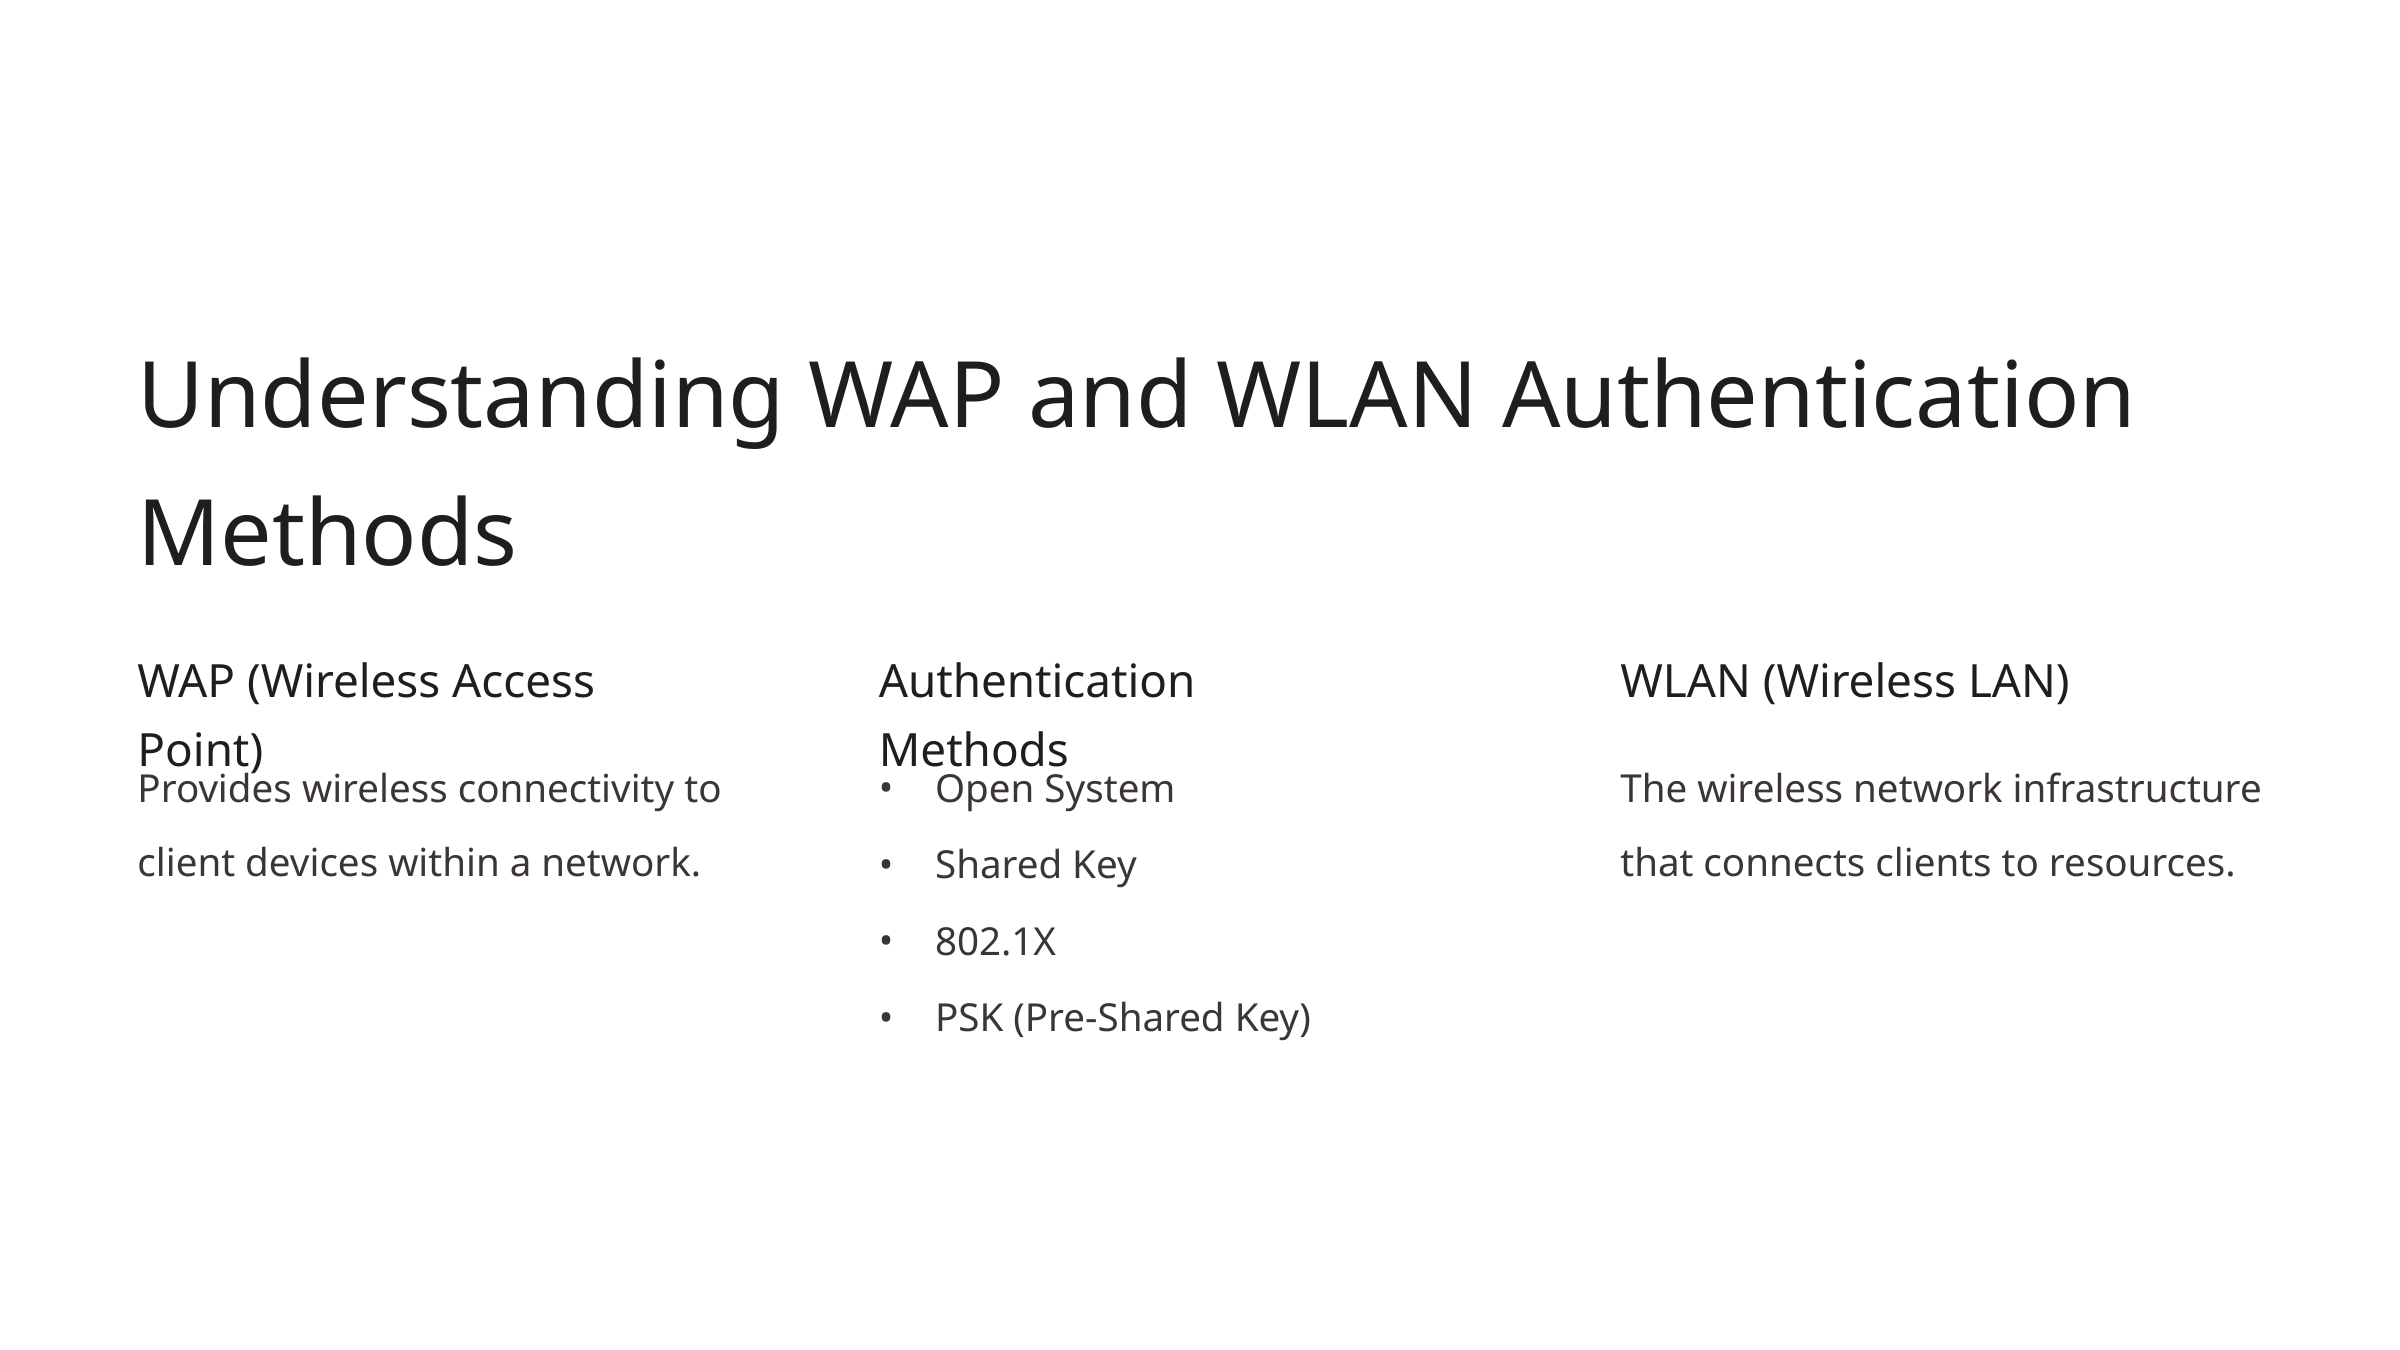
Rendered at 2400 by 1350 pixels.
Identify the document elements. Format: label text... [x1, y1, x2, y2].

text_box The wireless network infrastructure that connects clients to resources. [1620, 734, 2265, 861]
text_box Provides wireless connectivity to client devices within a network. [137, 734, 782, 861]
text_box Shared Key [878, 811, 1524, 875]
text_box PSK (Pre-Shared Key) [878, 964, 1524, 1028]
text_box WAP (Wireless Access Point) [137, 637, 728, 696]
text_box 802.1X [878, 888, 1524, 951]
text_box Open System [878, 734, 1524, 798]
text_box Authentication Methods [878, 637, 1376, 696]
text_box Understanding WAP and WLAN Authentication Methods [137, 308, 2263, 540]
text_box WLAN (Wireless LAN) [1620, 637, 2083, 696]
